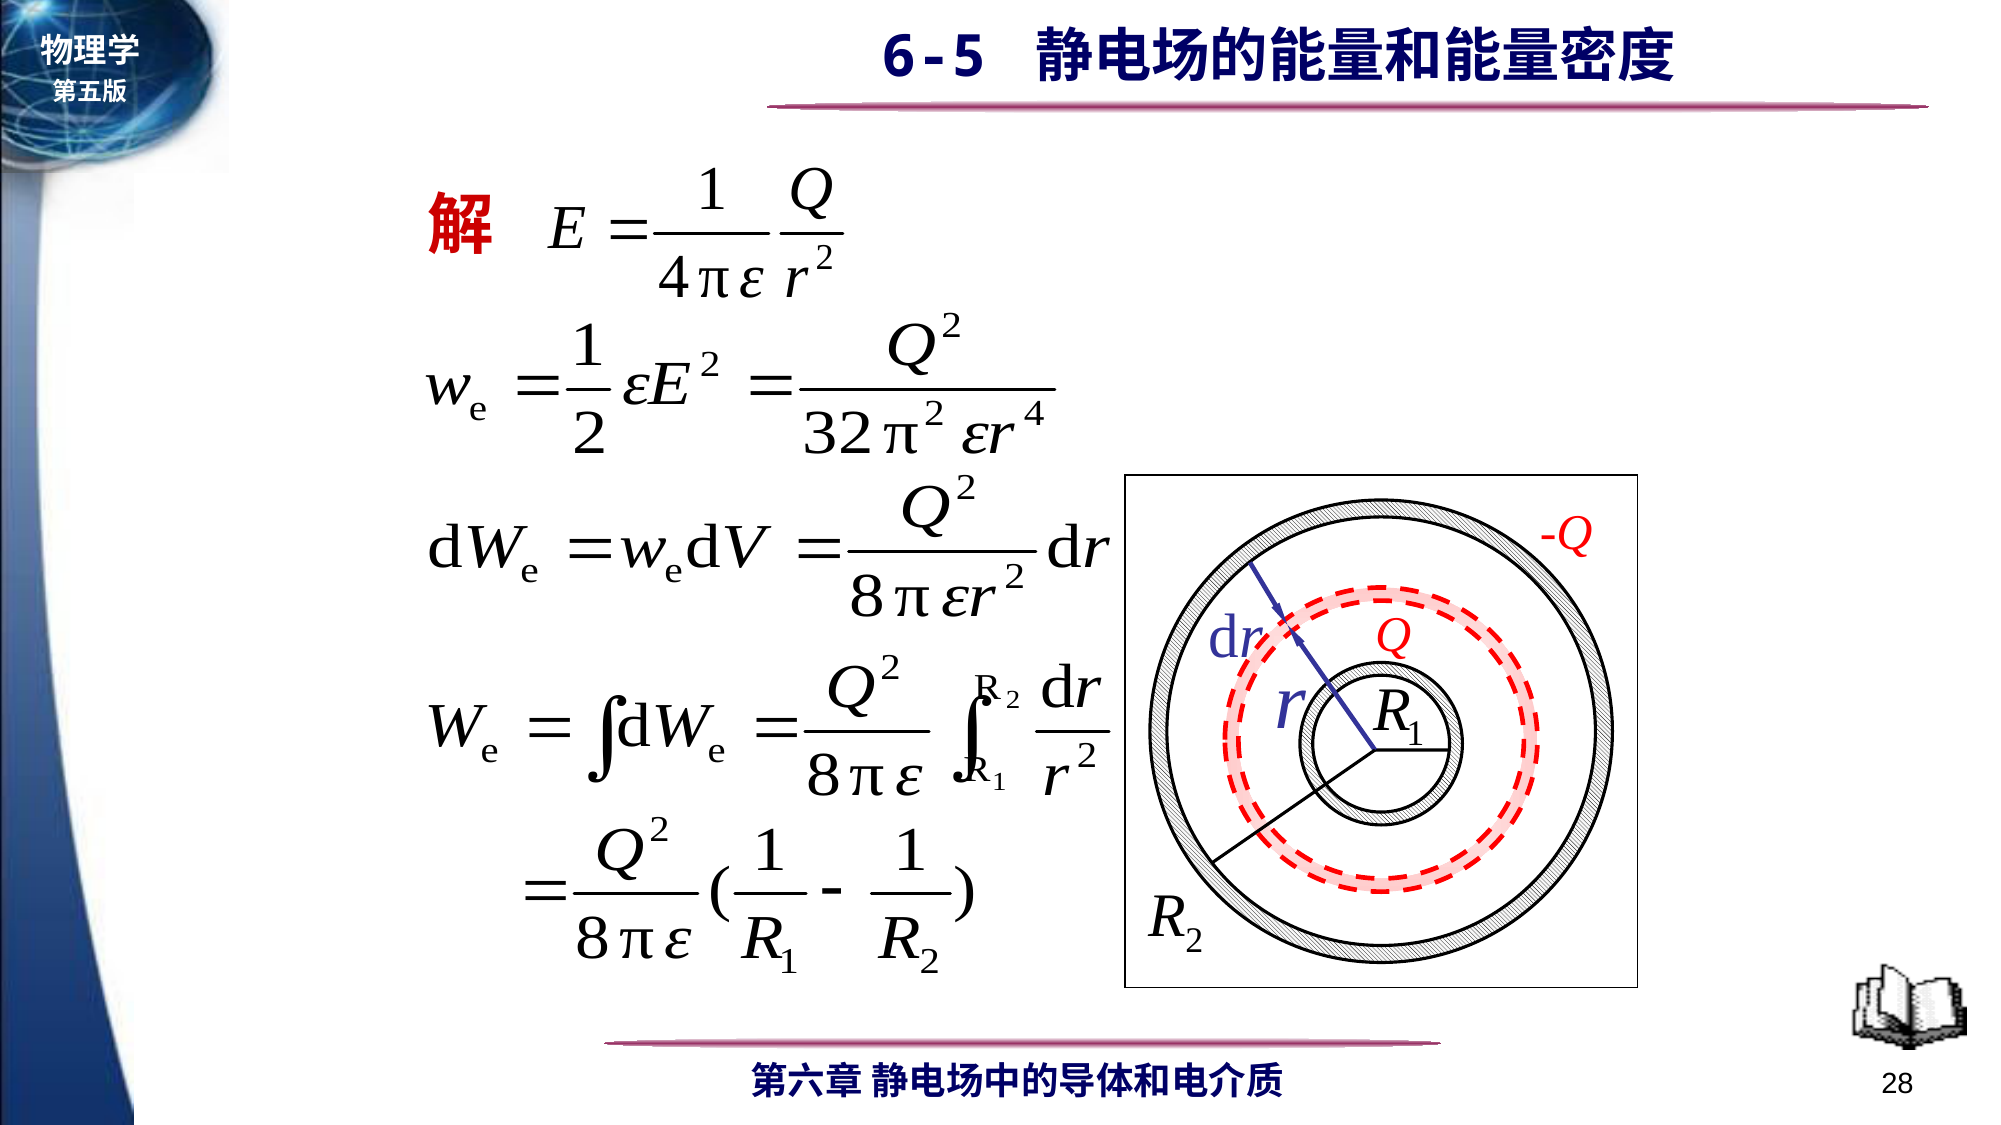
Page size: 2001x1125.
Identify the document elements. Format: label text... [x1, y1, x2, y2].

text_box 解 [412, 174, 537, 270]
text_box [417, 457, 1125, 630]
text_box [507, 799, 990, 988]
slide_number 28 [1462, 1056, 1929, 1125]
text_box [1124, 474, 1638, 988]
picture [0, 0, 229, 1125]
text_box [1215, 567, 1613, 963]
text_box [1149, 588, 1199, 874]
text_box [420, 637, 1125, 810]
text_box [537, 149, 855, 295]
text_box [1223, 499, 1524, 562]
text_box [1199, 562, 1538, 892]
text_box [1137, 874, 1215, 963]
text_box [412, 295, 1067, 468]
text_box -Q [1524, 491, 1638, 567]
picture [1850, 962, 1967, 1050]
